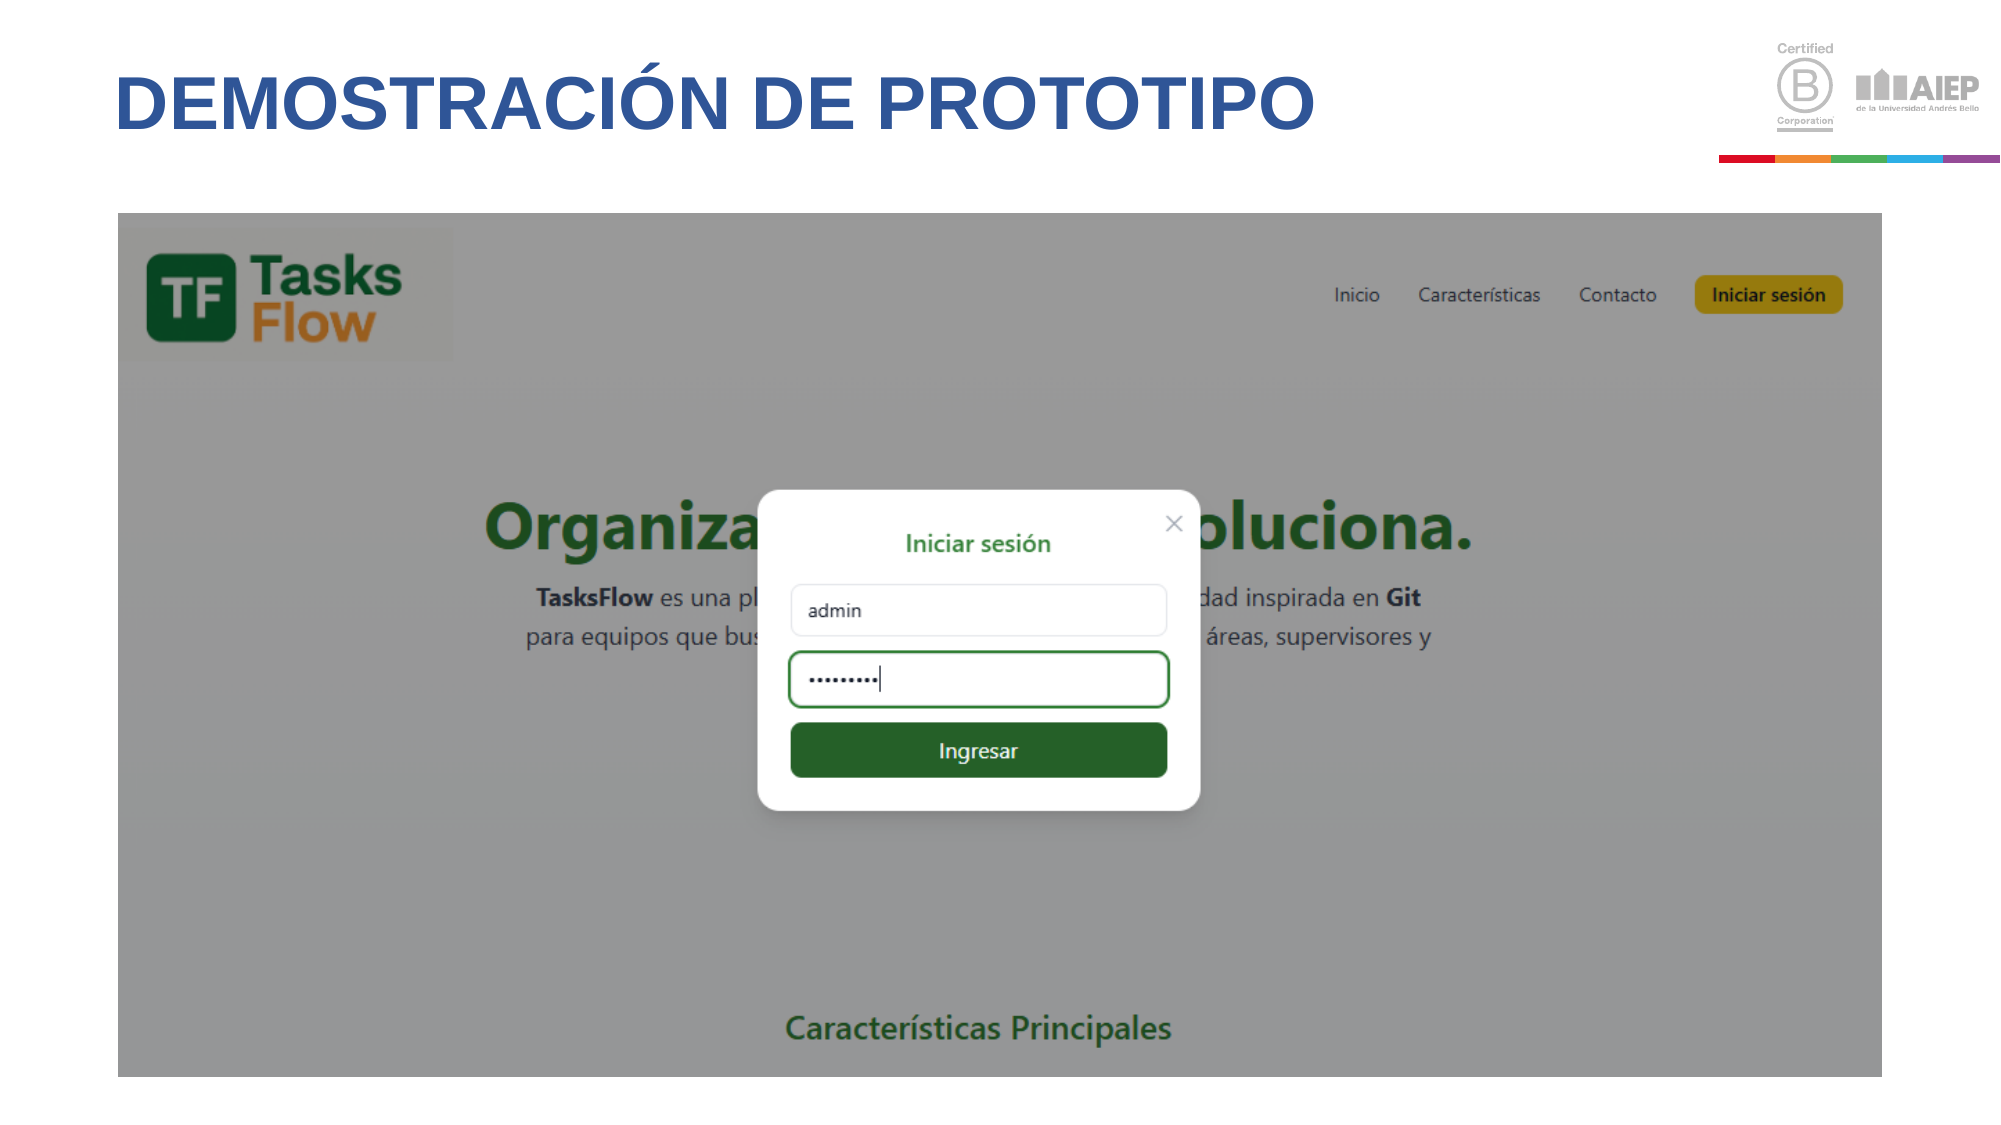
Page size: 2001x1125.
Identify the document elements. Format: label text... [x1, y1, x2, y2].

picture [118, 213, 1882, 1077]
title Demostración de prototipo [99, 48, 1719, 163]
